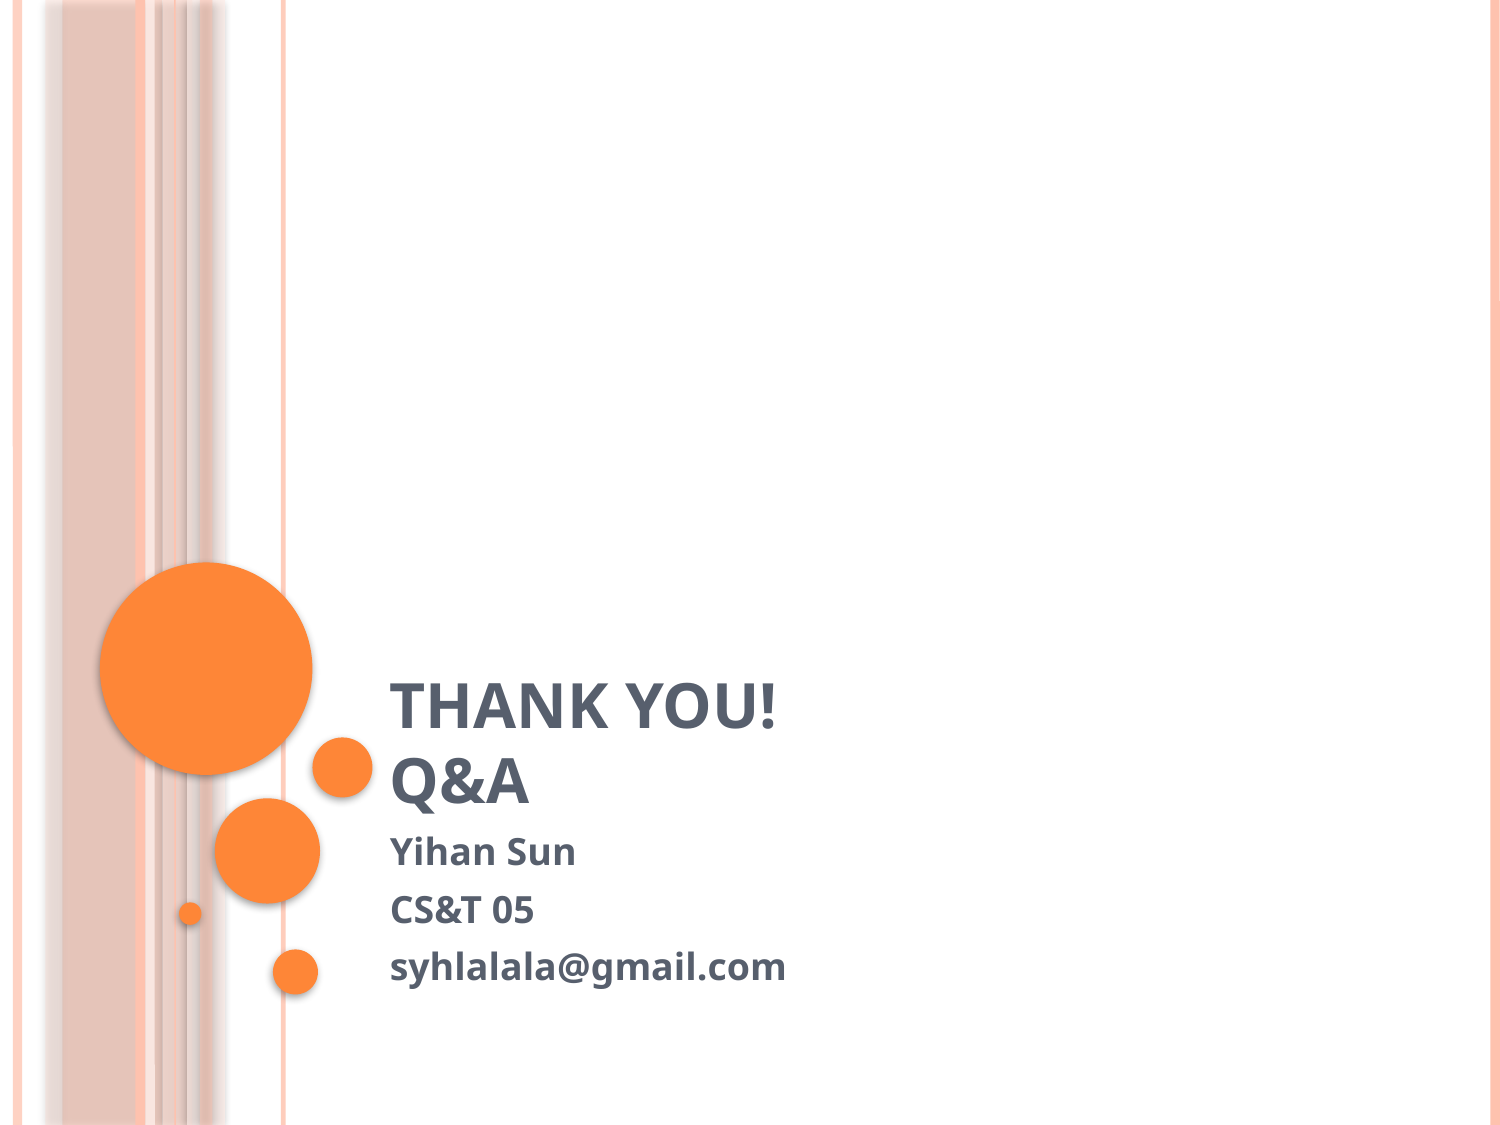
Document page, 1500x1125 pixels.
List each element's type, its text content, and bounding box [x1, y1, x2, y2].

title Thank you! Q&A [375, 512, 1388, 820]
subtitle Yihan Sun CS&T 05 syhlalala@gmail.com [375, 820, 1388, 1046]
